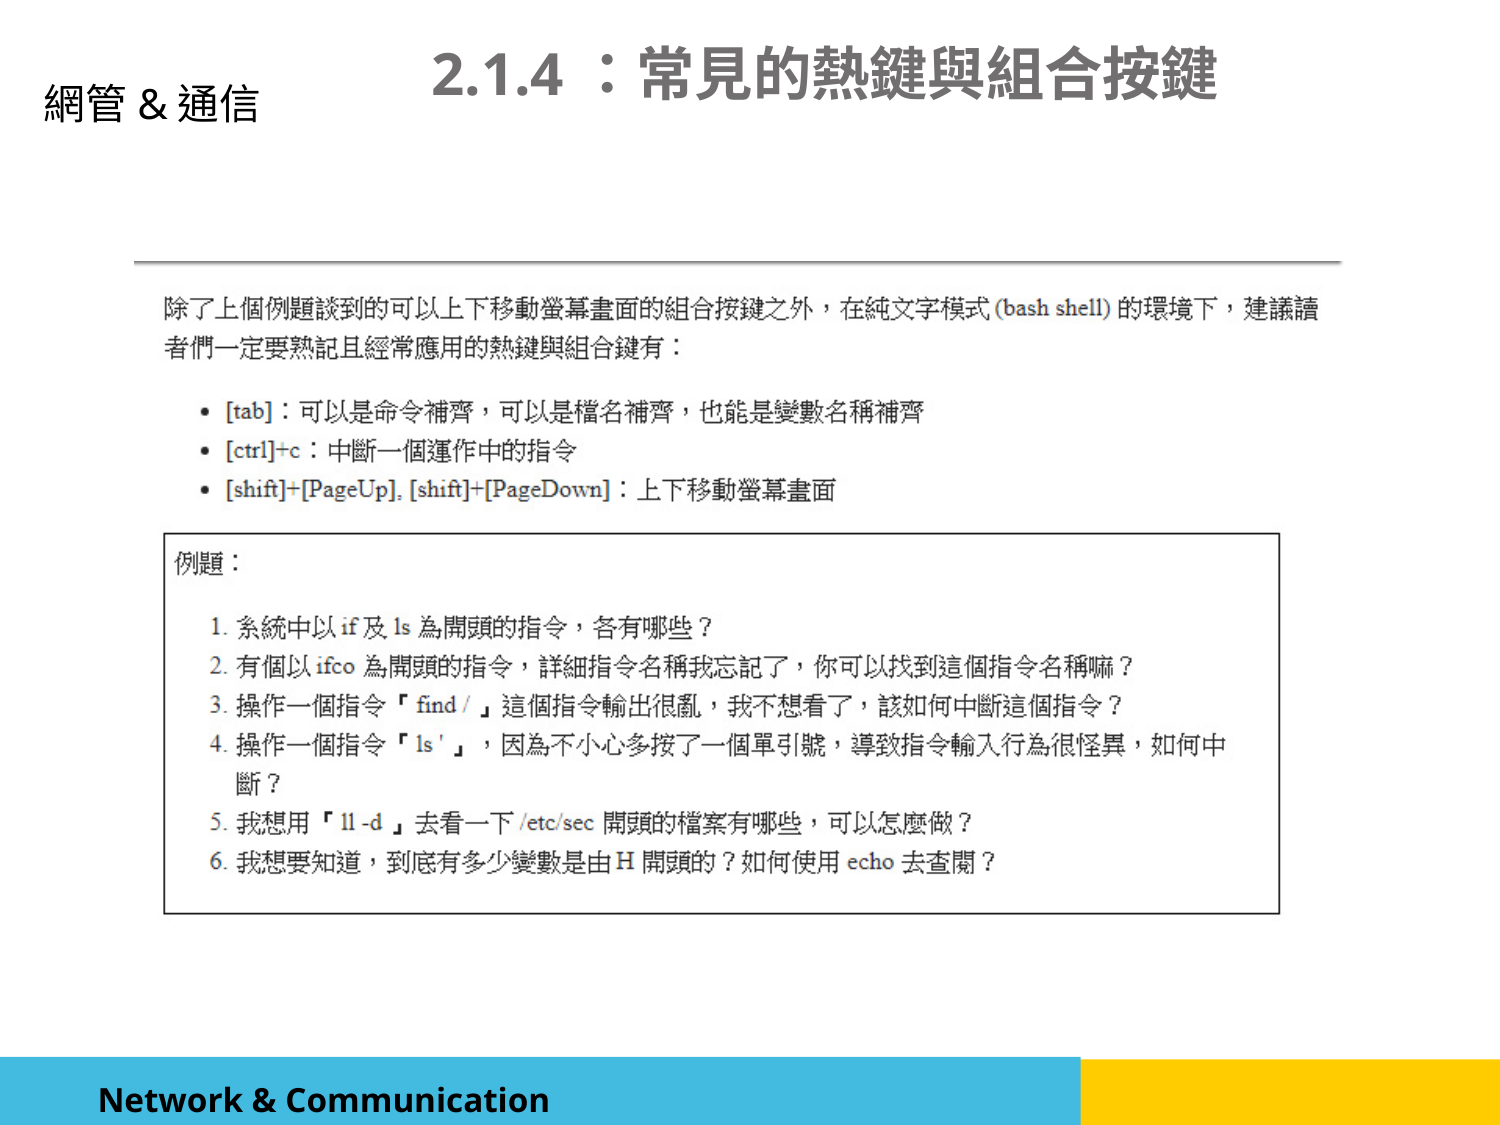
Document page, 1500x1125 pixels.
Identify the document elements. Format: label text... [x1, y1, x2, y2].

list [134, 261, 1346, 921]
title 2.1.4：常見的熱鍵與組合按鍵 [431, 42, 1500, 171]
